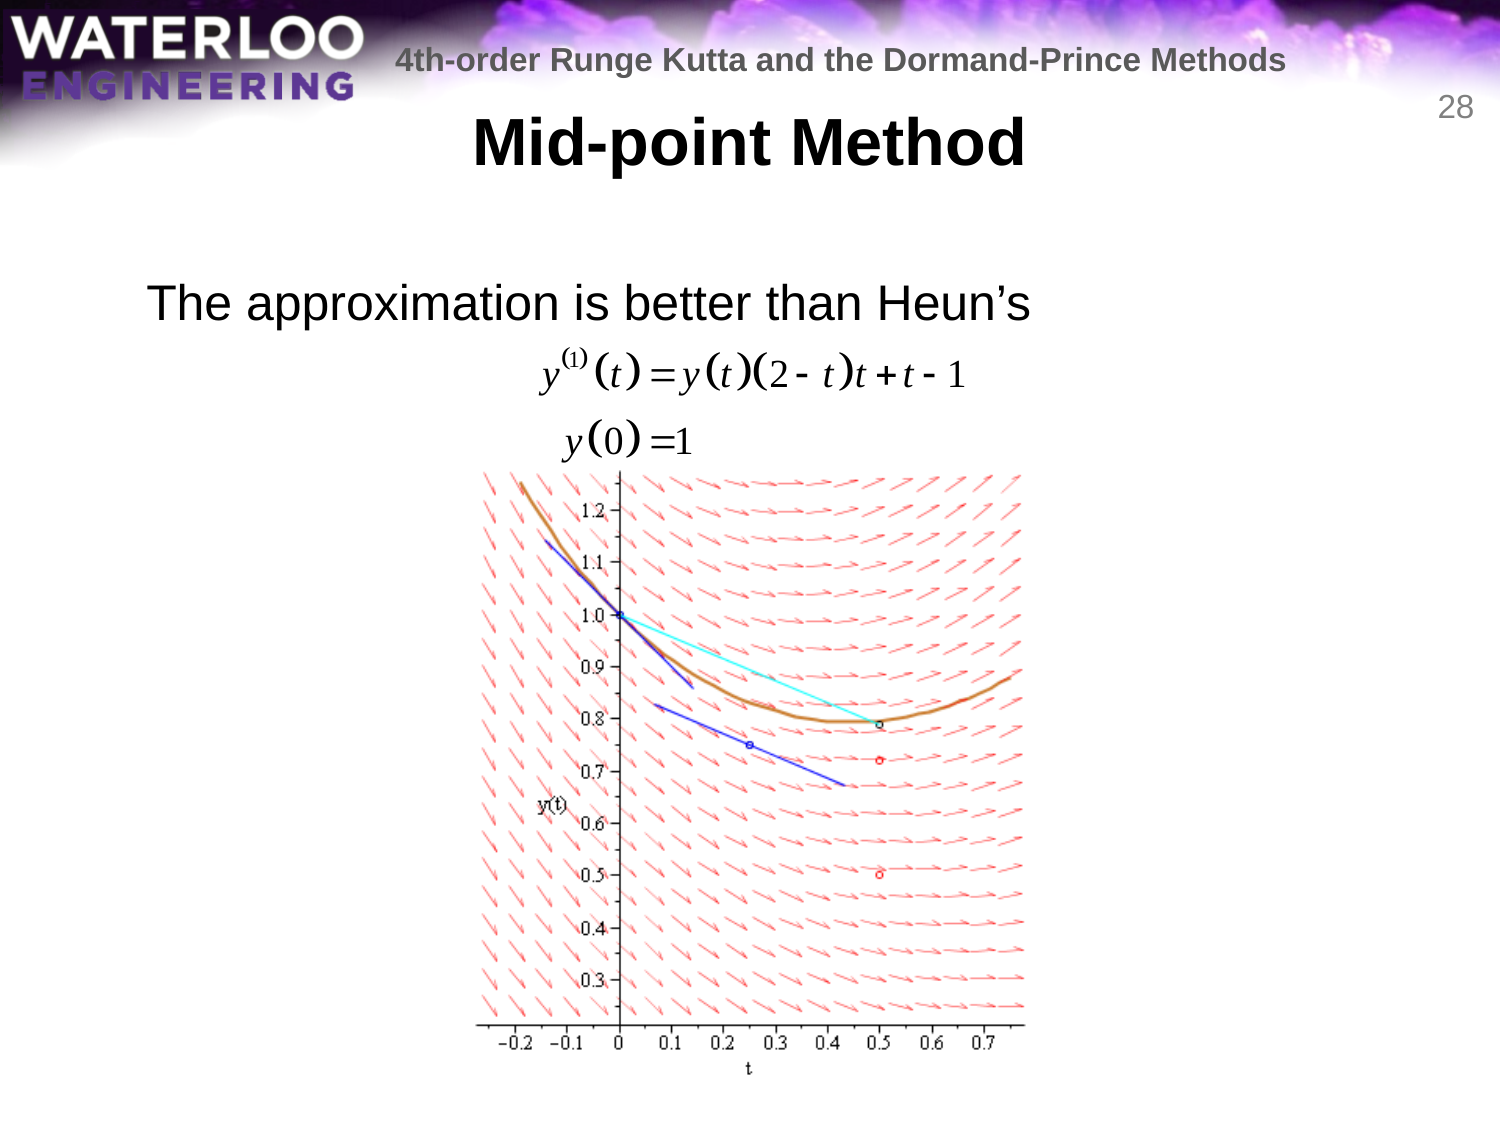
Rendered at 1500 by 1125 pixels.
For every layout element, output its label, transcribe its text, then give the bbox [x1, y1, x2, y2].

picture [0, 0, 1500, 1125]
title Mid-point Method [74, 44, 1426, 233]
list The approximation is better than Heun’s [74, 262, 1426, 1020]
footer 4th-order Runge Kutta and the Dormand-Prince Methods [324, 31, 1303, 74]
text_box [531, 338, 969, 479]
slide_number 28 [1360, 73, 1490, 134]
